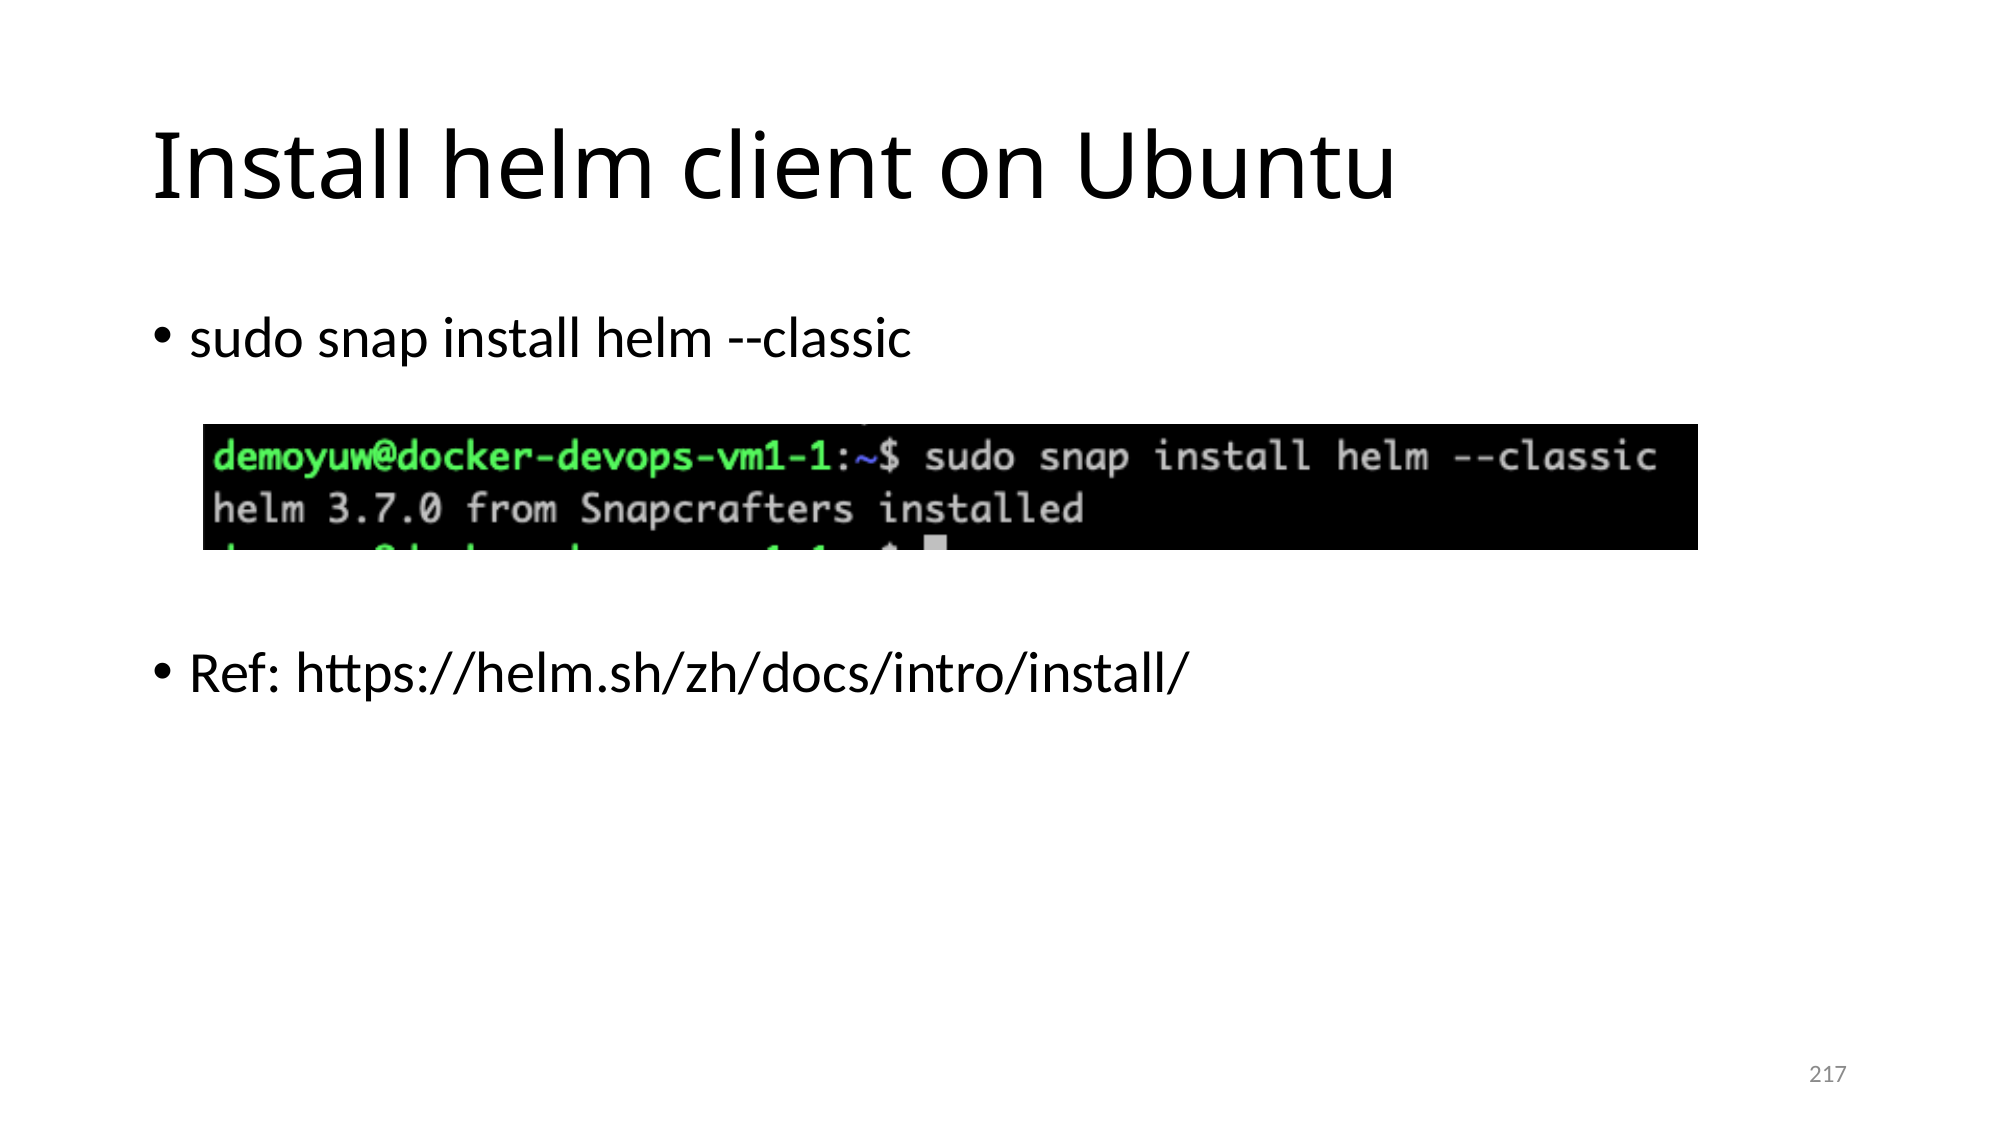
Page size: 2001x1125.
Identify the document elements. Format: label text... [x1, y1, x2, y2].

title Install helm client on Ubuntu [137, 59, 1863, 278]
picture [203, 424, 1698, 550]
slide_number 217 [1412, 1042, 1863, 1103]
list sudo snap install helm --classic Ref: https://helm.sh/zh/docs/intro/install/ [137, 299, 1863, 1014]
